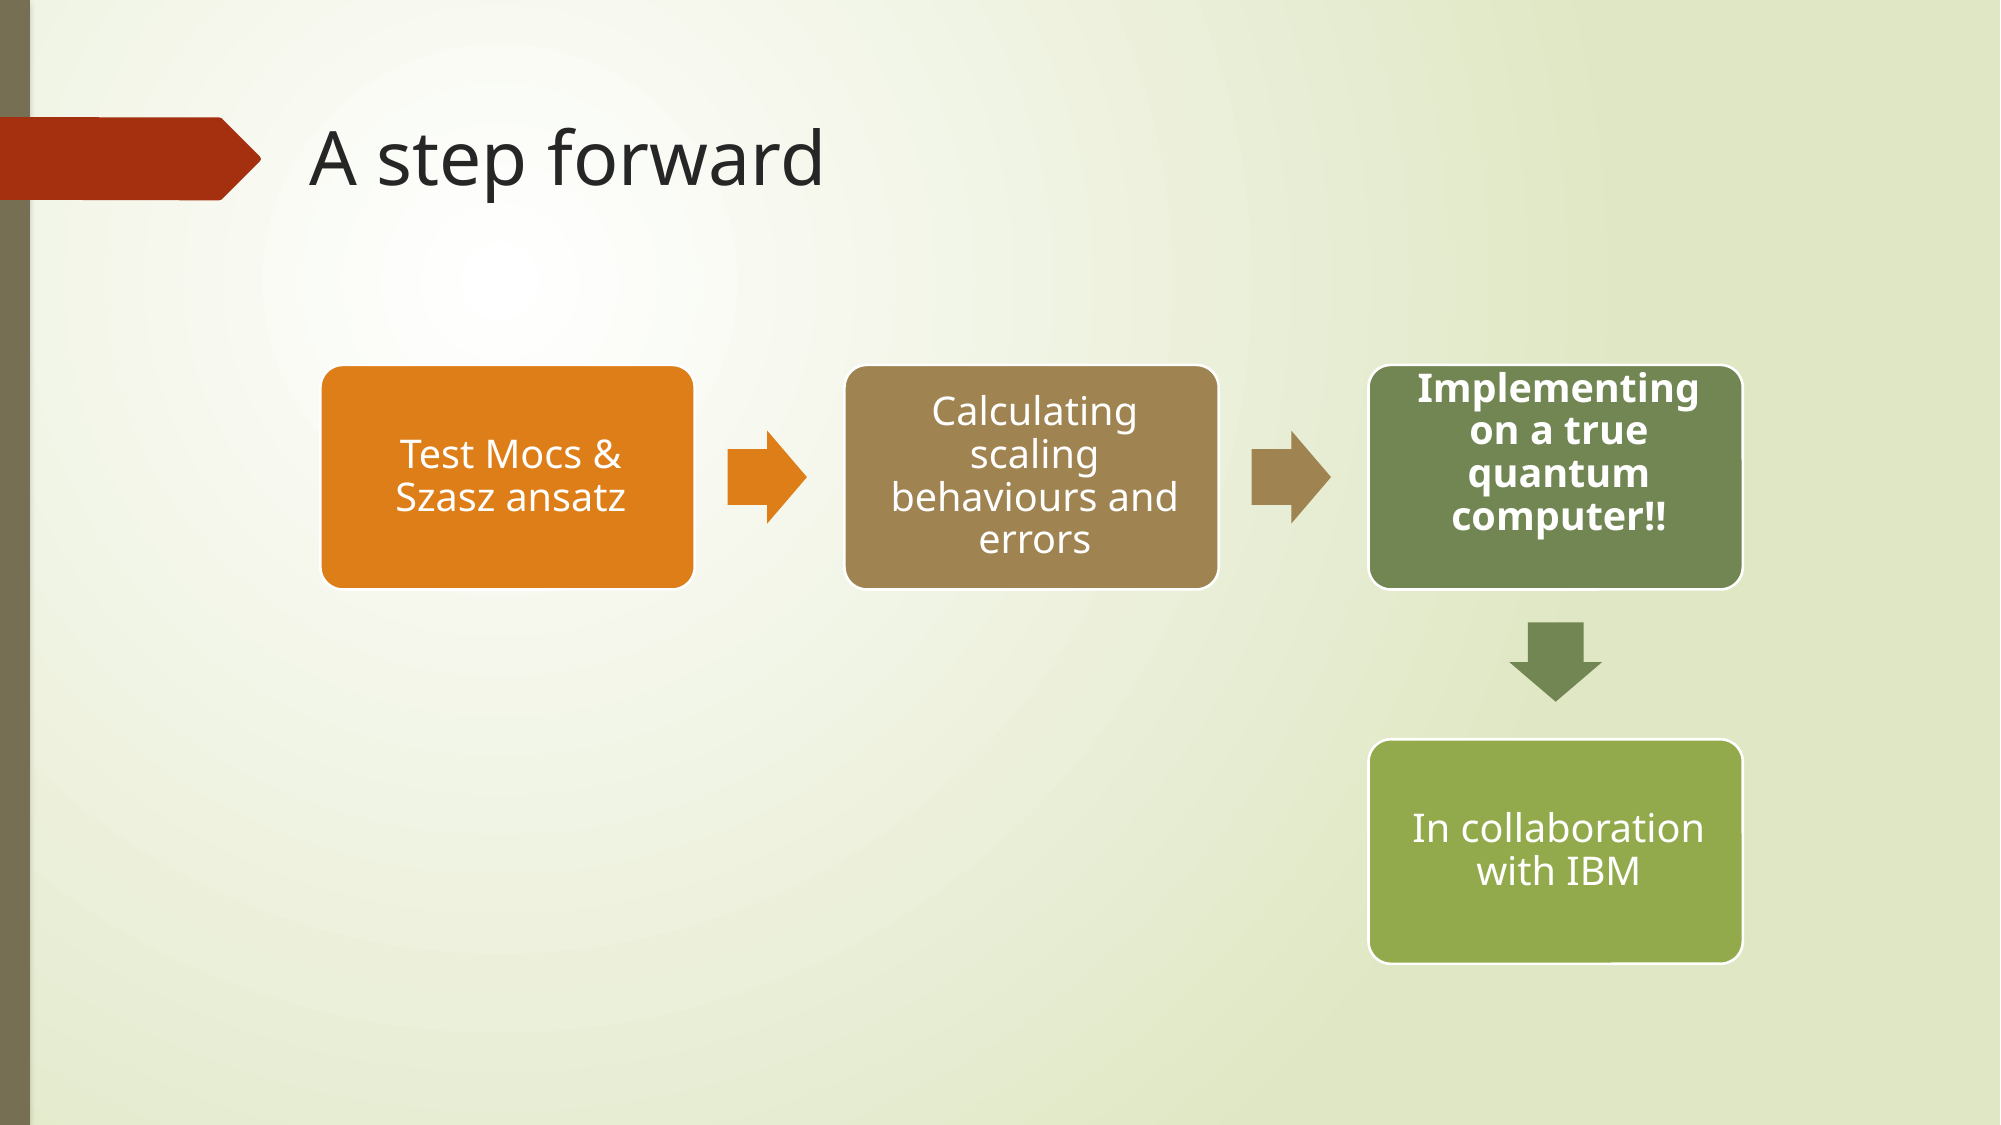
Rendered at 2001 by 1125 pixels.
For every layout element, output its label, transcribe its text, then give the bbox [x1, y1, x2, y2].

text_box [0, 0, 31, 117]
title A step forward [294, 102, 1888, 313]
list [294, 364, 1769, 965]
text_box [0, 117, 262, 201]
text_box [0, 200, 31, 1125]
text_box [31, 0, 2000, 1125]
